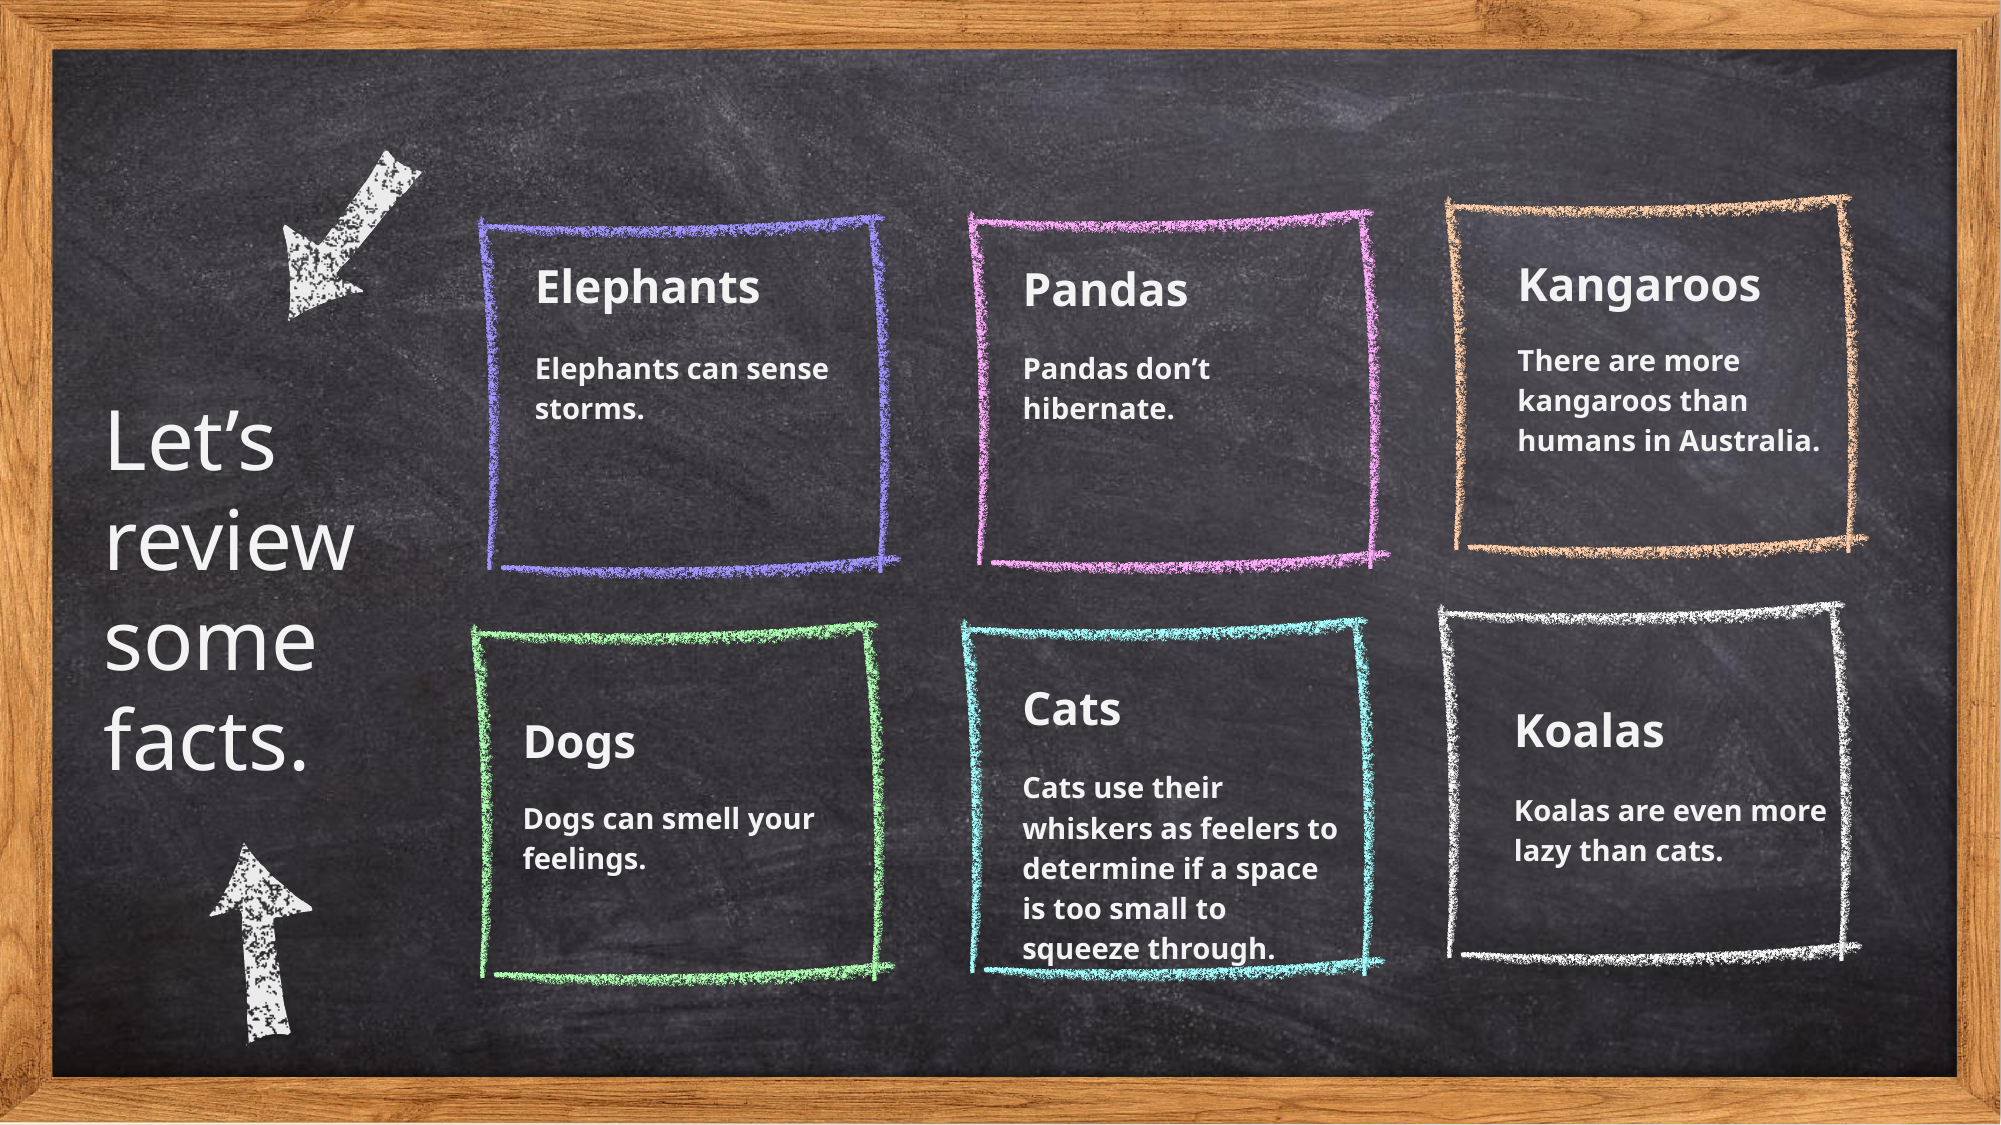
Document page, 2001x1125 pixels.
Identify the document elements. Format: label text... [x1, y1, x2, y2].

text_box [966, 207, 1393, 576]
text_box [477, 212, 903, 581]
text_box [1444, 192, 1870, 561]
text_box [1437, 600, 1863, 969]
picture [0, 0, 2001, 1125]
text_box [960, 615, 1386, 984]
title Let’s review some facts. [83, 367, 431, 802]
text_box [470, 620, 896, 989]
